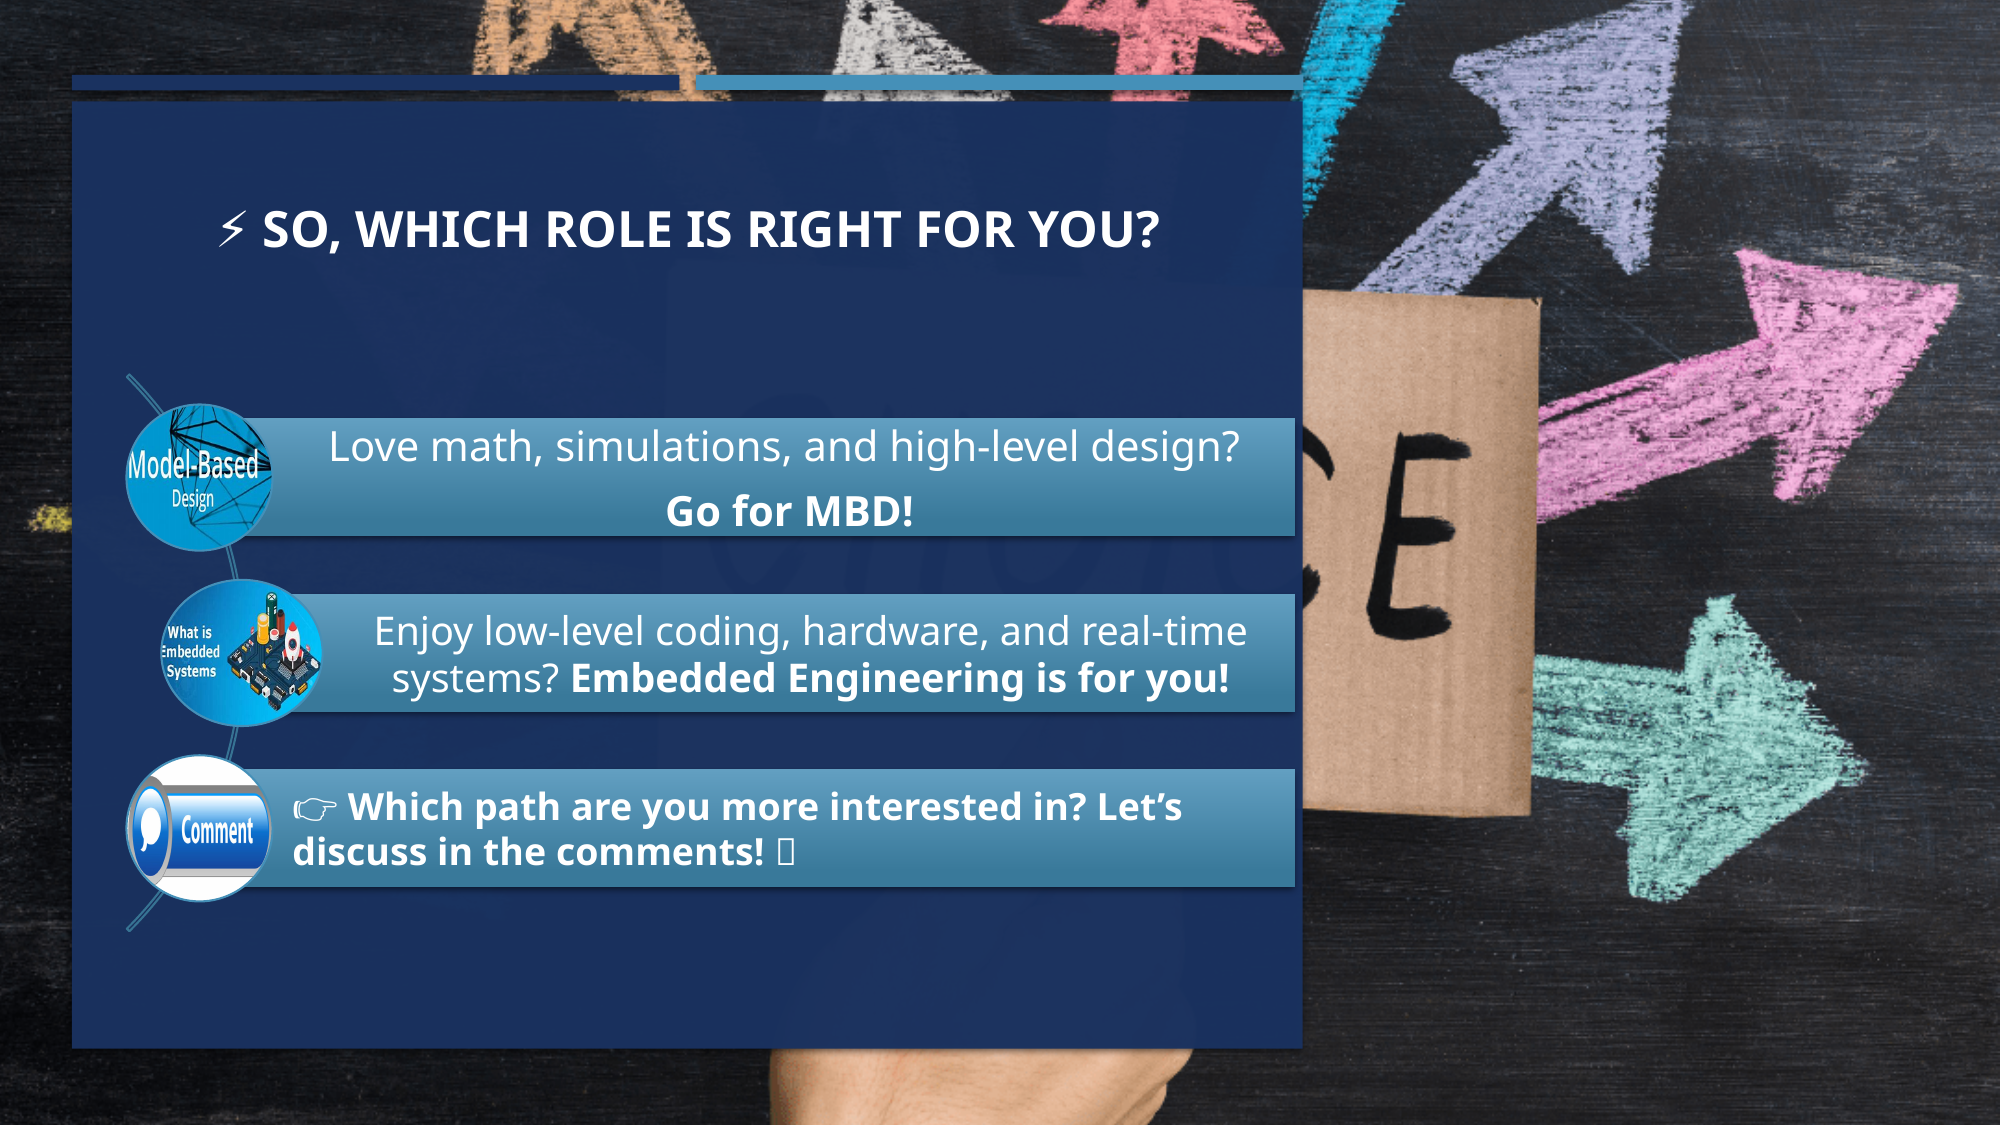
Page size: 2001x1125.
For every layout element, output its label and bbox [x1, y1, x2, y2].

list [117, 359, 1304, 946]
picture [0, 0, 2000, 1125]
text_box [71, 74, 1304, 1049]
